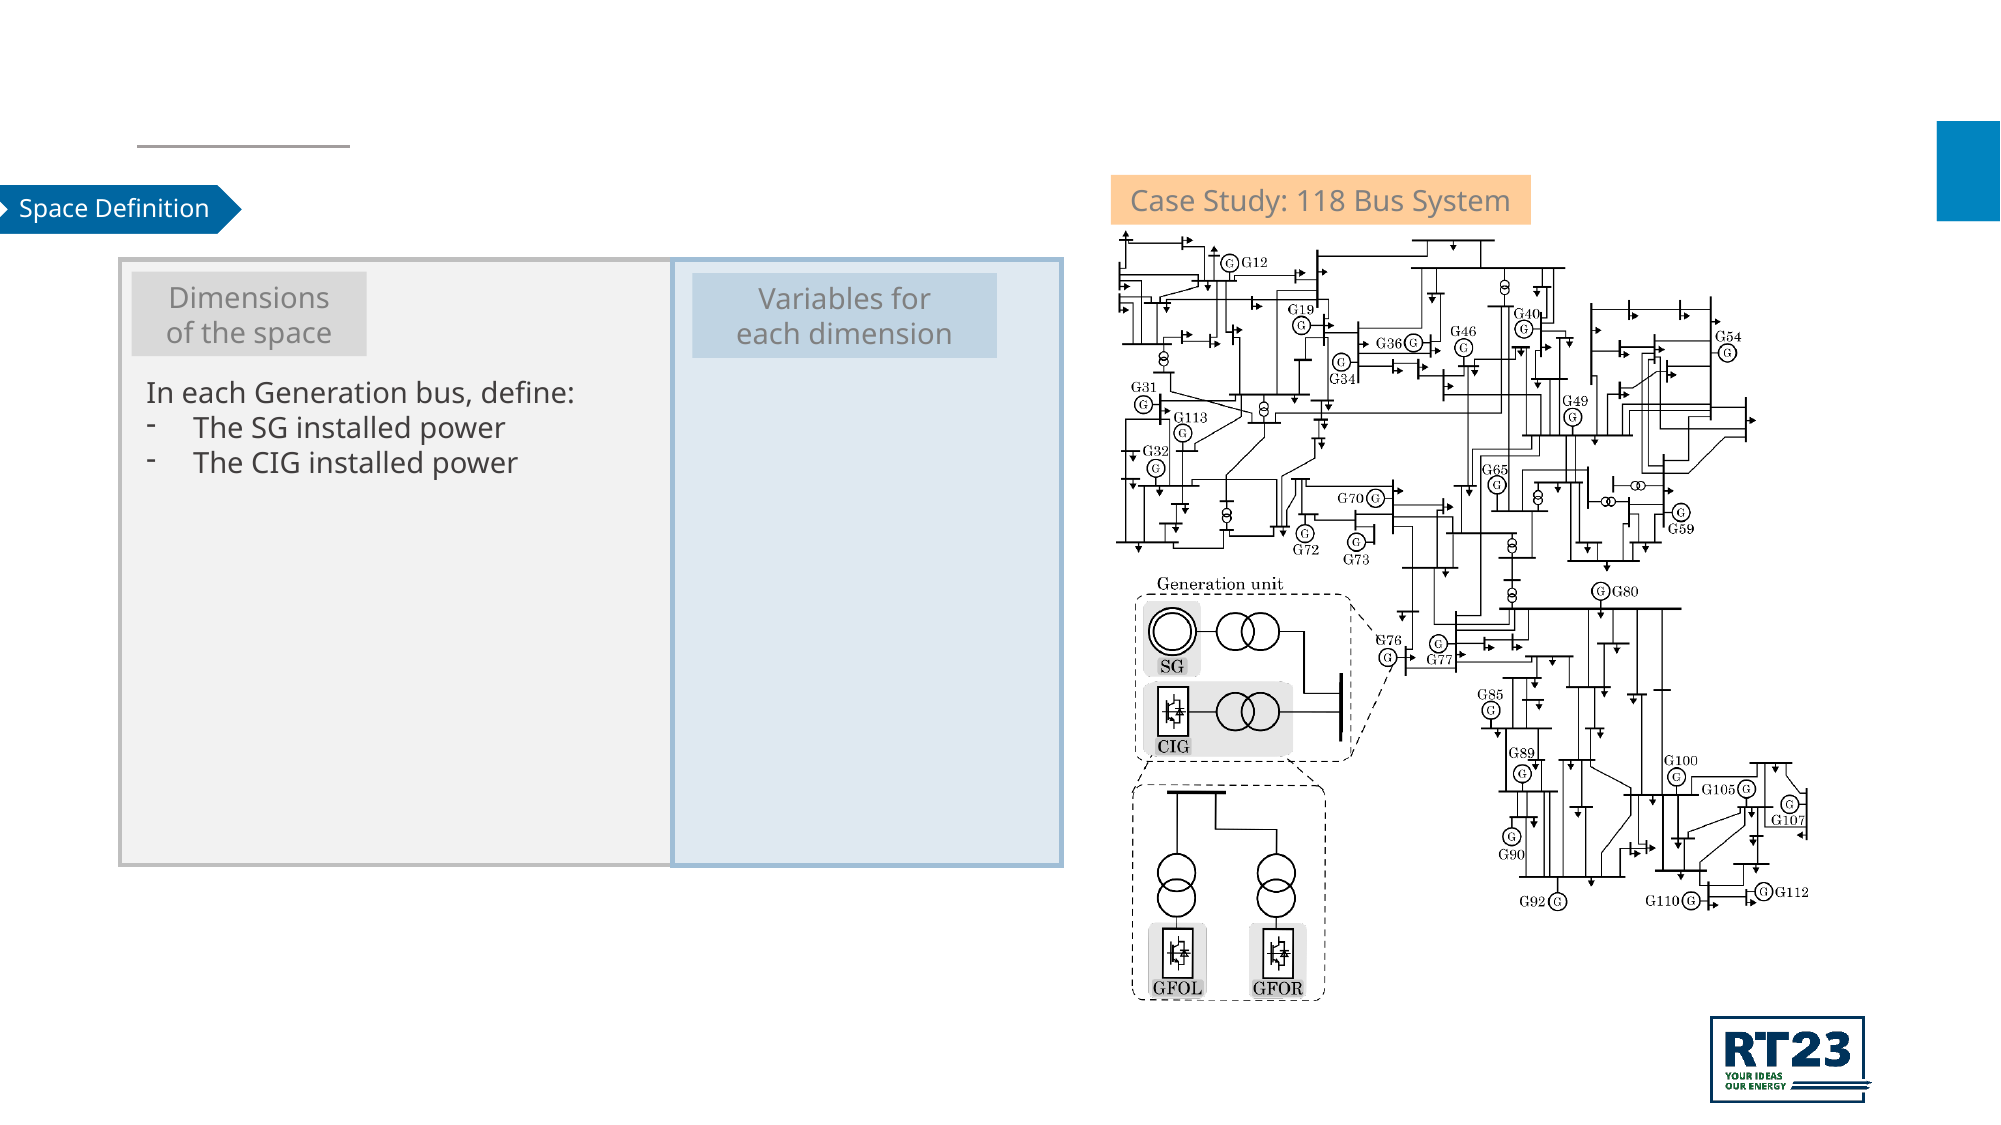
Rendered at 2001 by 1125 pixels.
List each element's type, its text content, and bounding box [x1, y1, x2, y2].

text_box [671, 259, 1062, 866]
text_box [0, 183, 244, 235]
text_box Dimensions of the space [131, 271, 367, 357]
text_box Variables for each dimension [692, 273, 997, 358]
text_box In each Generation bus, define: The SG installed power The CIG installed power [130, 366, 661, 488]
picture [1116, 230, 1808, 1001]
text_box Case Study: 118 Bus System [1110, 174, 1531, 225]
text_box [119, 259, 671, 866]
picture [1710, 1016, 1872, 1103]
